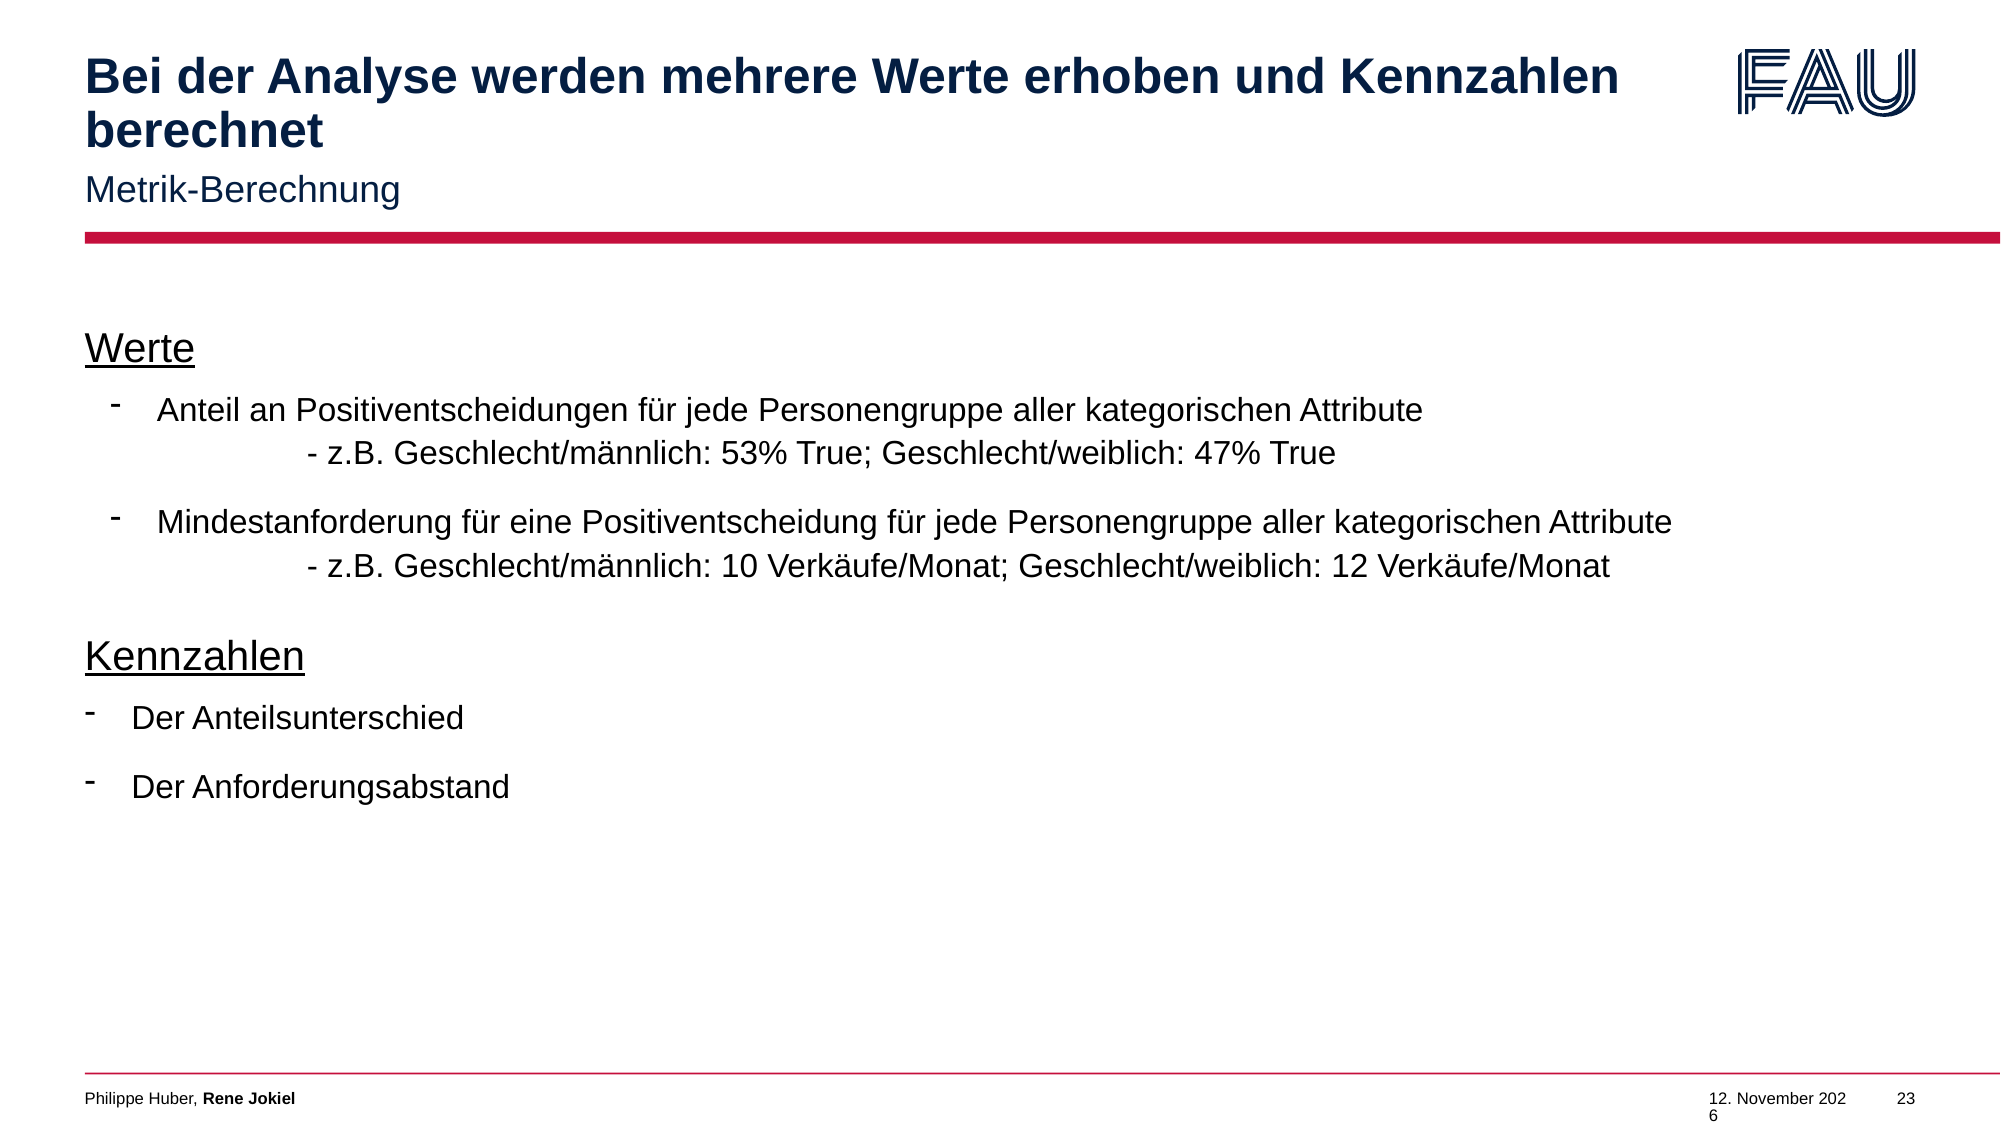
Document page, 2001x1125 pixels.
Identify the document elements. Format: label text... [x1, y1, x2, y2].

slide_number 23 [1883, 1088, 1916, 1109]
text_box Der Anteilsunterschied Der Anforderungsabstand [84, 692, 544, 874]
text_box Werte [84, 316, 643, 372]
text_box Kennzahlen [84, 624, 643, 680]
footer Philippe Huber, Rene Jokiel [84, 1088, 1656, 1109]
title Bei der Analyse werden mehrere Werte erhoben und Kennzahlen berechnet [85, 49, 1656, 159]
text_box Anteil an Positiventscheidungen für jede Personengruppe aller kategorischen Attribute - z.B. Geschlecht/männlich: 53% True; Geschlecht/weiblich: 47% True Mindestanforderung für eine Positiventscheidung für jede Personengruppe aller kategorischen Attribute - z.B. Geschlecht/männlich: 10 Verkäufe/Monat; Geschlecht/weiblich: 12 Verkäufe/Monat [110, 383, 1799, 585]
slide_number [1708, 1088, 1849, 1109]
list Metrik-Berechnung [85, 161, 1656, 209]
